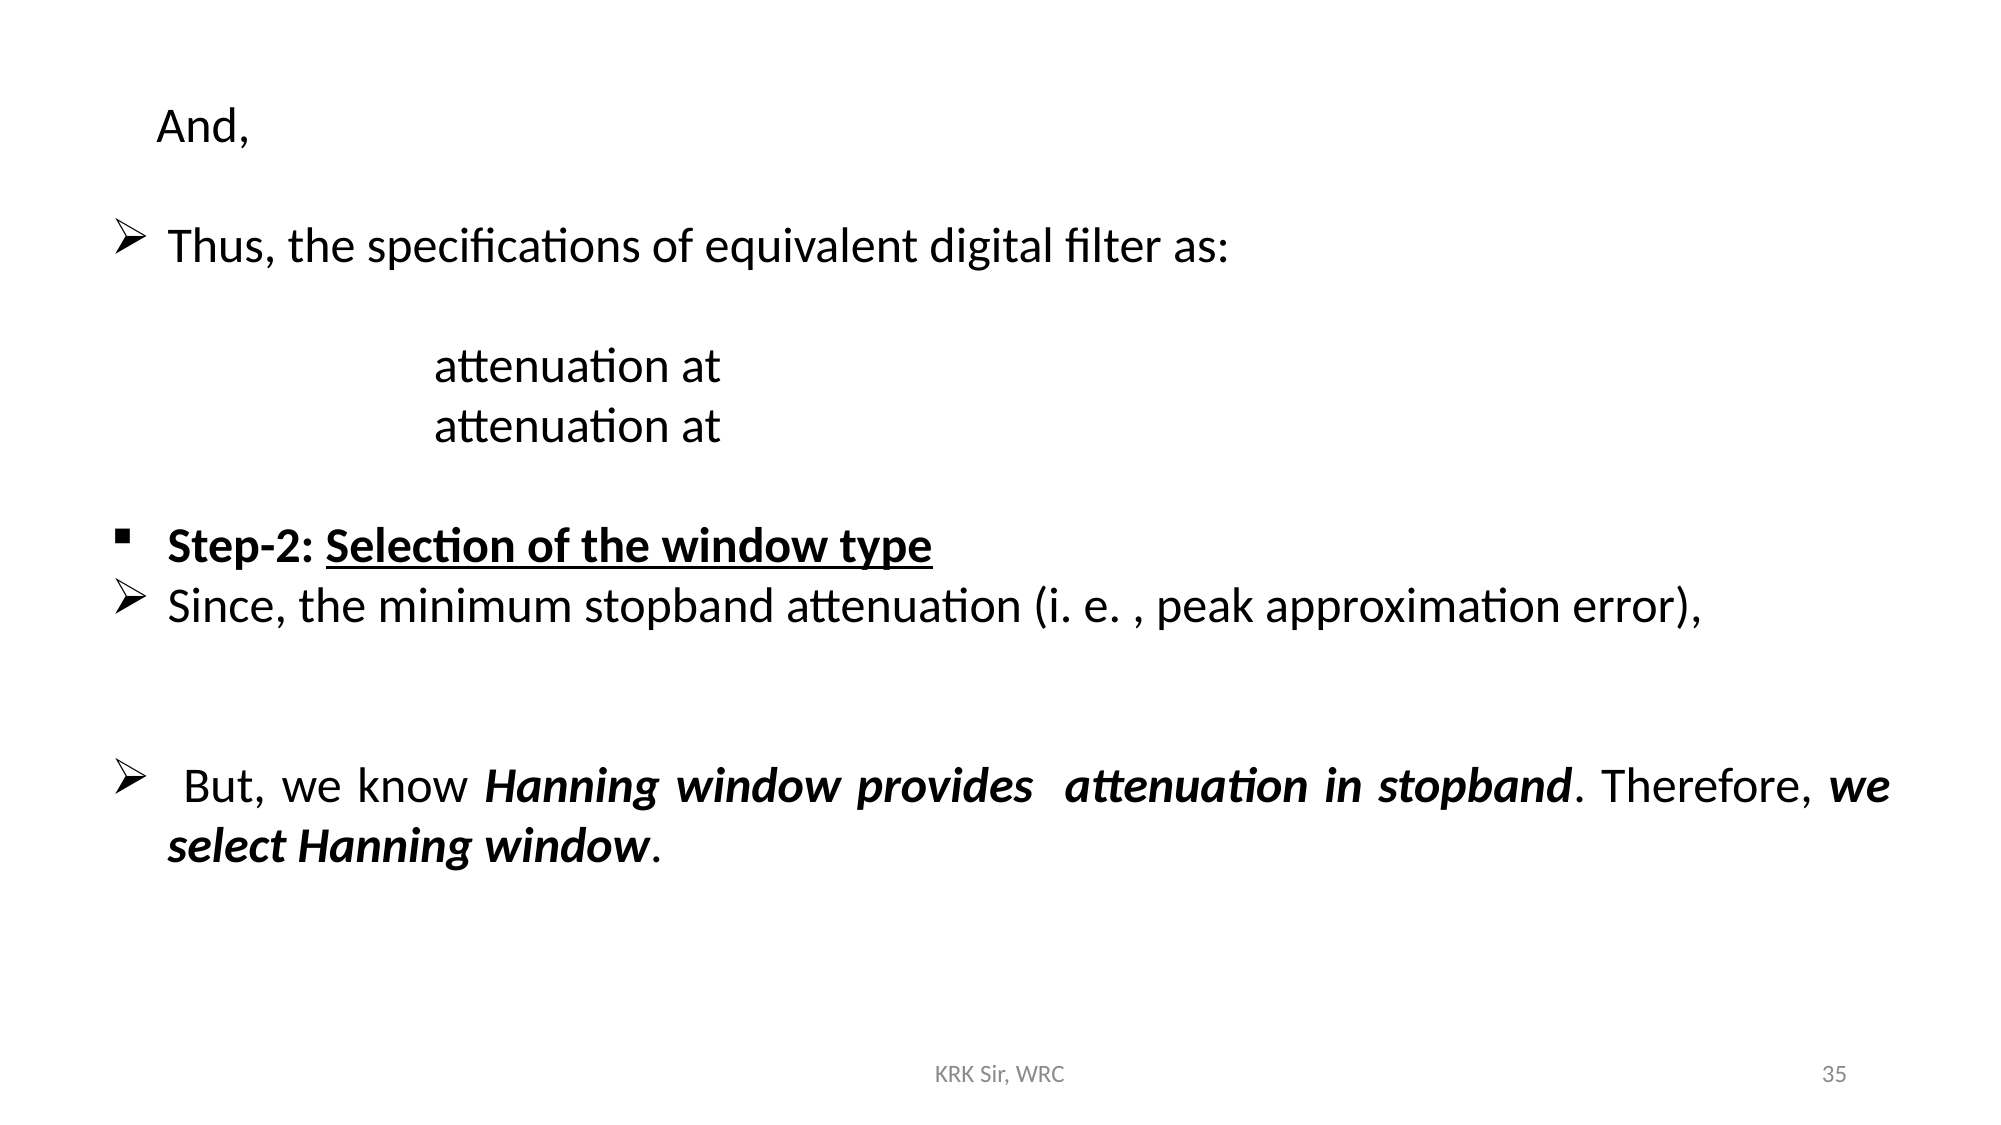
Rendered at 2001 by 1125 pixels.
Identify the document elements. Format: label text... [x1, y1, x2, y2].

footer KRK Sir, WRC [662, 1042, 1338, 1103]
slide_number 35 [1412, 1042, 1863, 1103]
